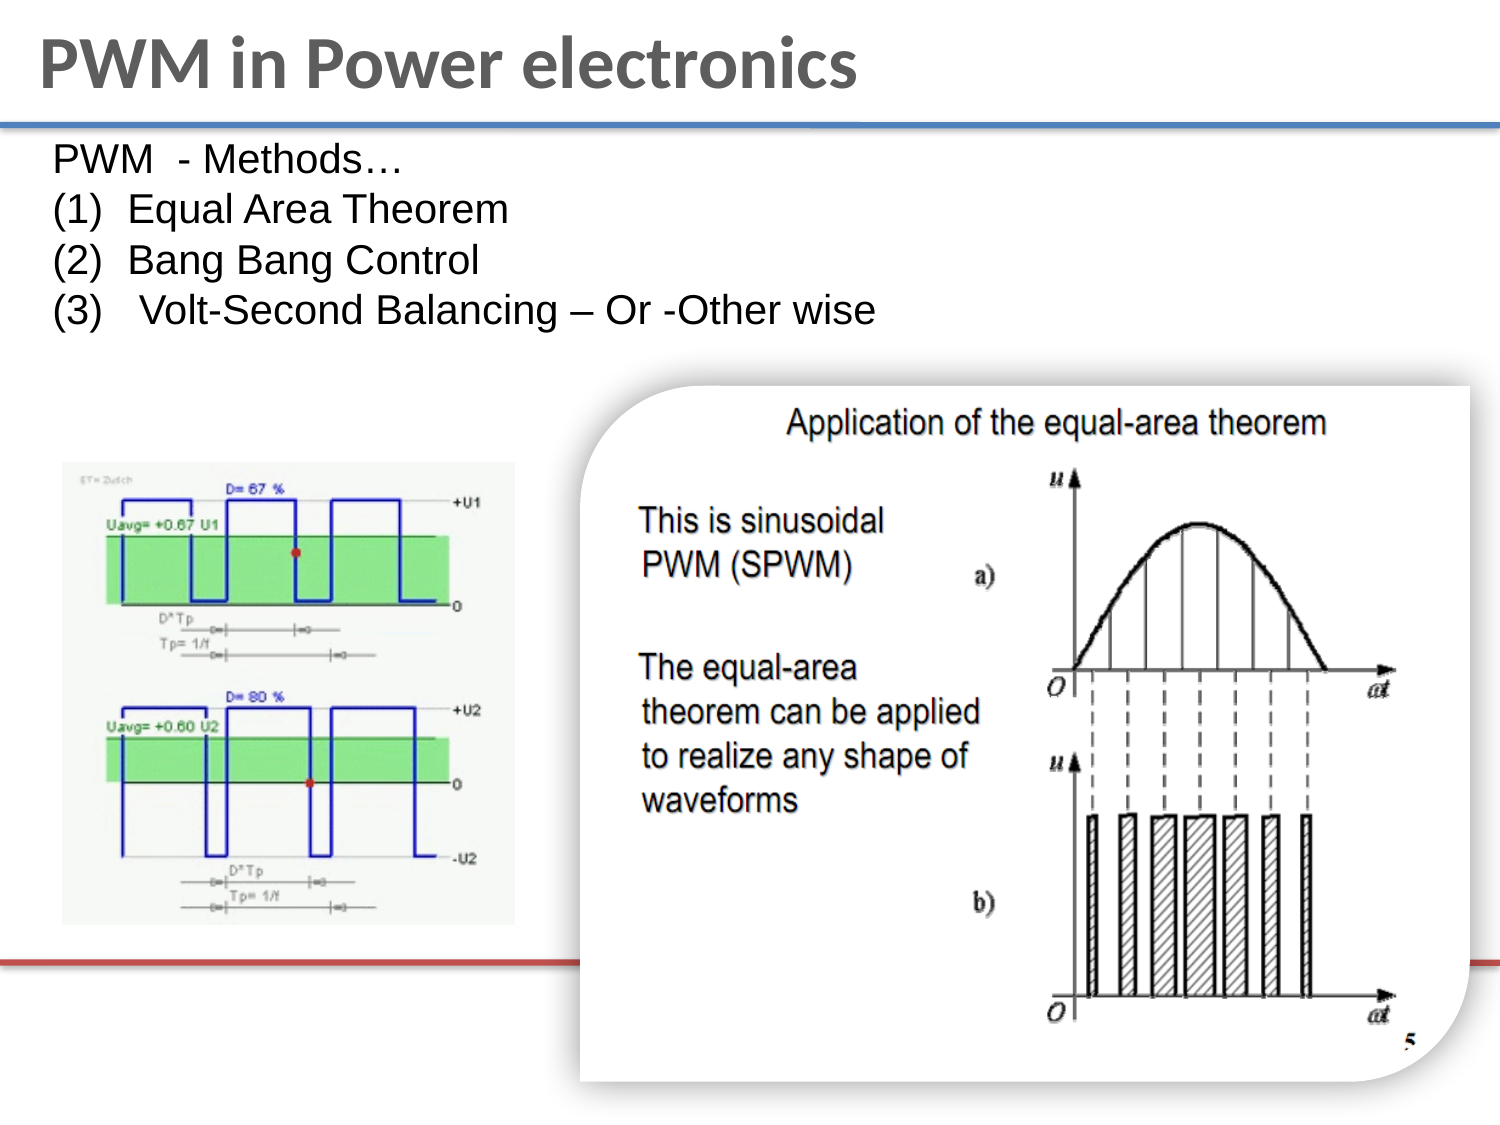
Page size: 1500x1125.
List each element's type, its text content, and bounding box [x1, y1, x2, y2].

text_box PWM in Power electronics [24, 6, 1438, 112]
text_box PWM - Methods… Equal Area Theorem Bang Bang Control Volt-Second Balancing – Or -Other wise [37, 135, 1450, 340]
picture [62, 462, 515, 926]
picture [587, 392, 1463, 1075]
